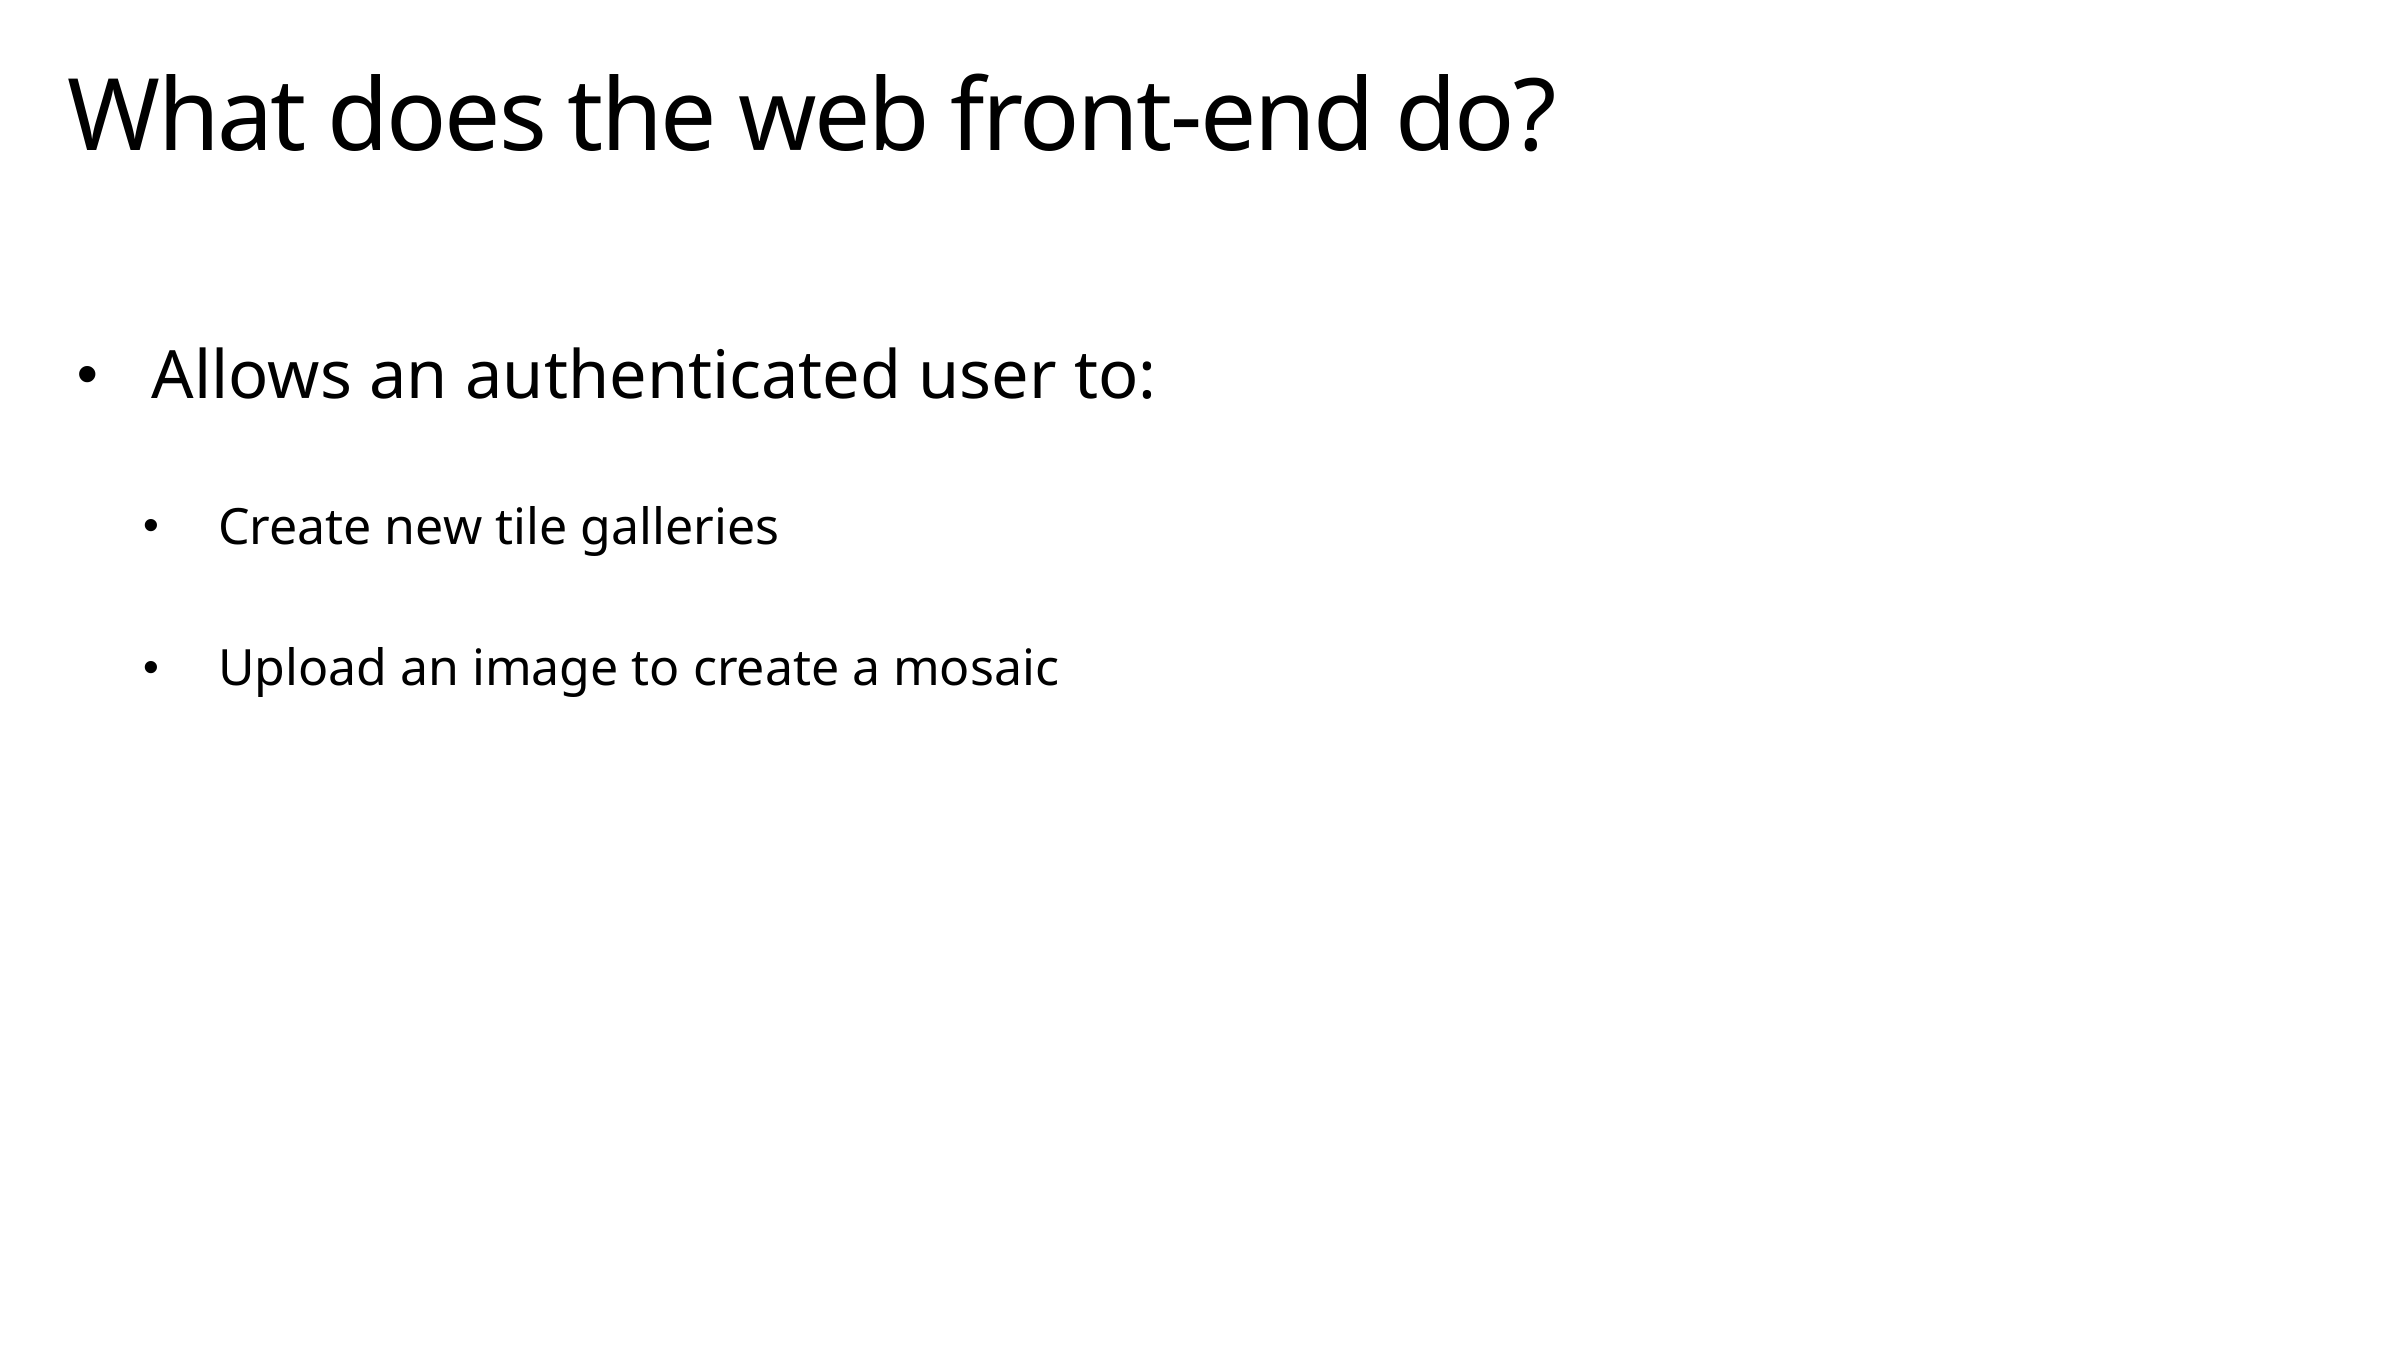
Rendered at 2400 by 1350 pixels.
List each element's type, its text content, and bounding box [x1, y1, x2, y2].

text_box What does the web front-end do? [52, 56, 2348, 201]
text_box Allows an authenticated user to: Create new tile galleries Upload an image to create a mosaic [52, 326, 2059, 712]
